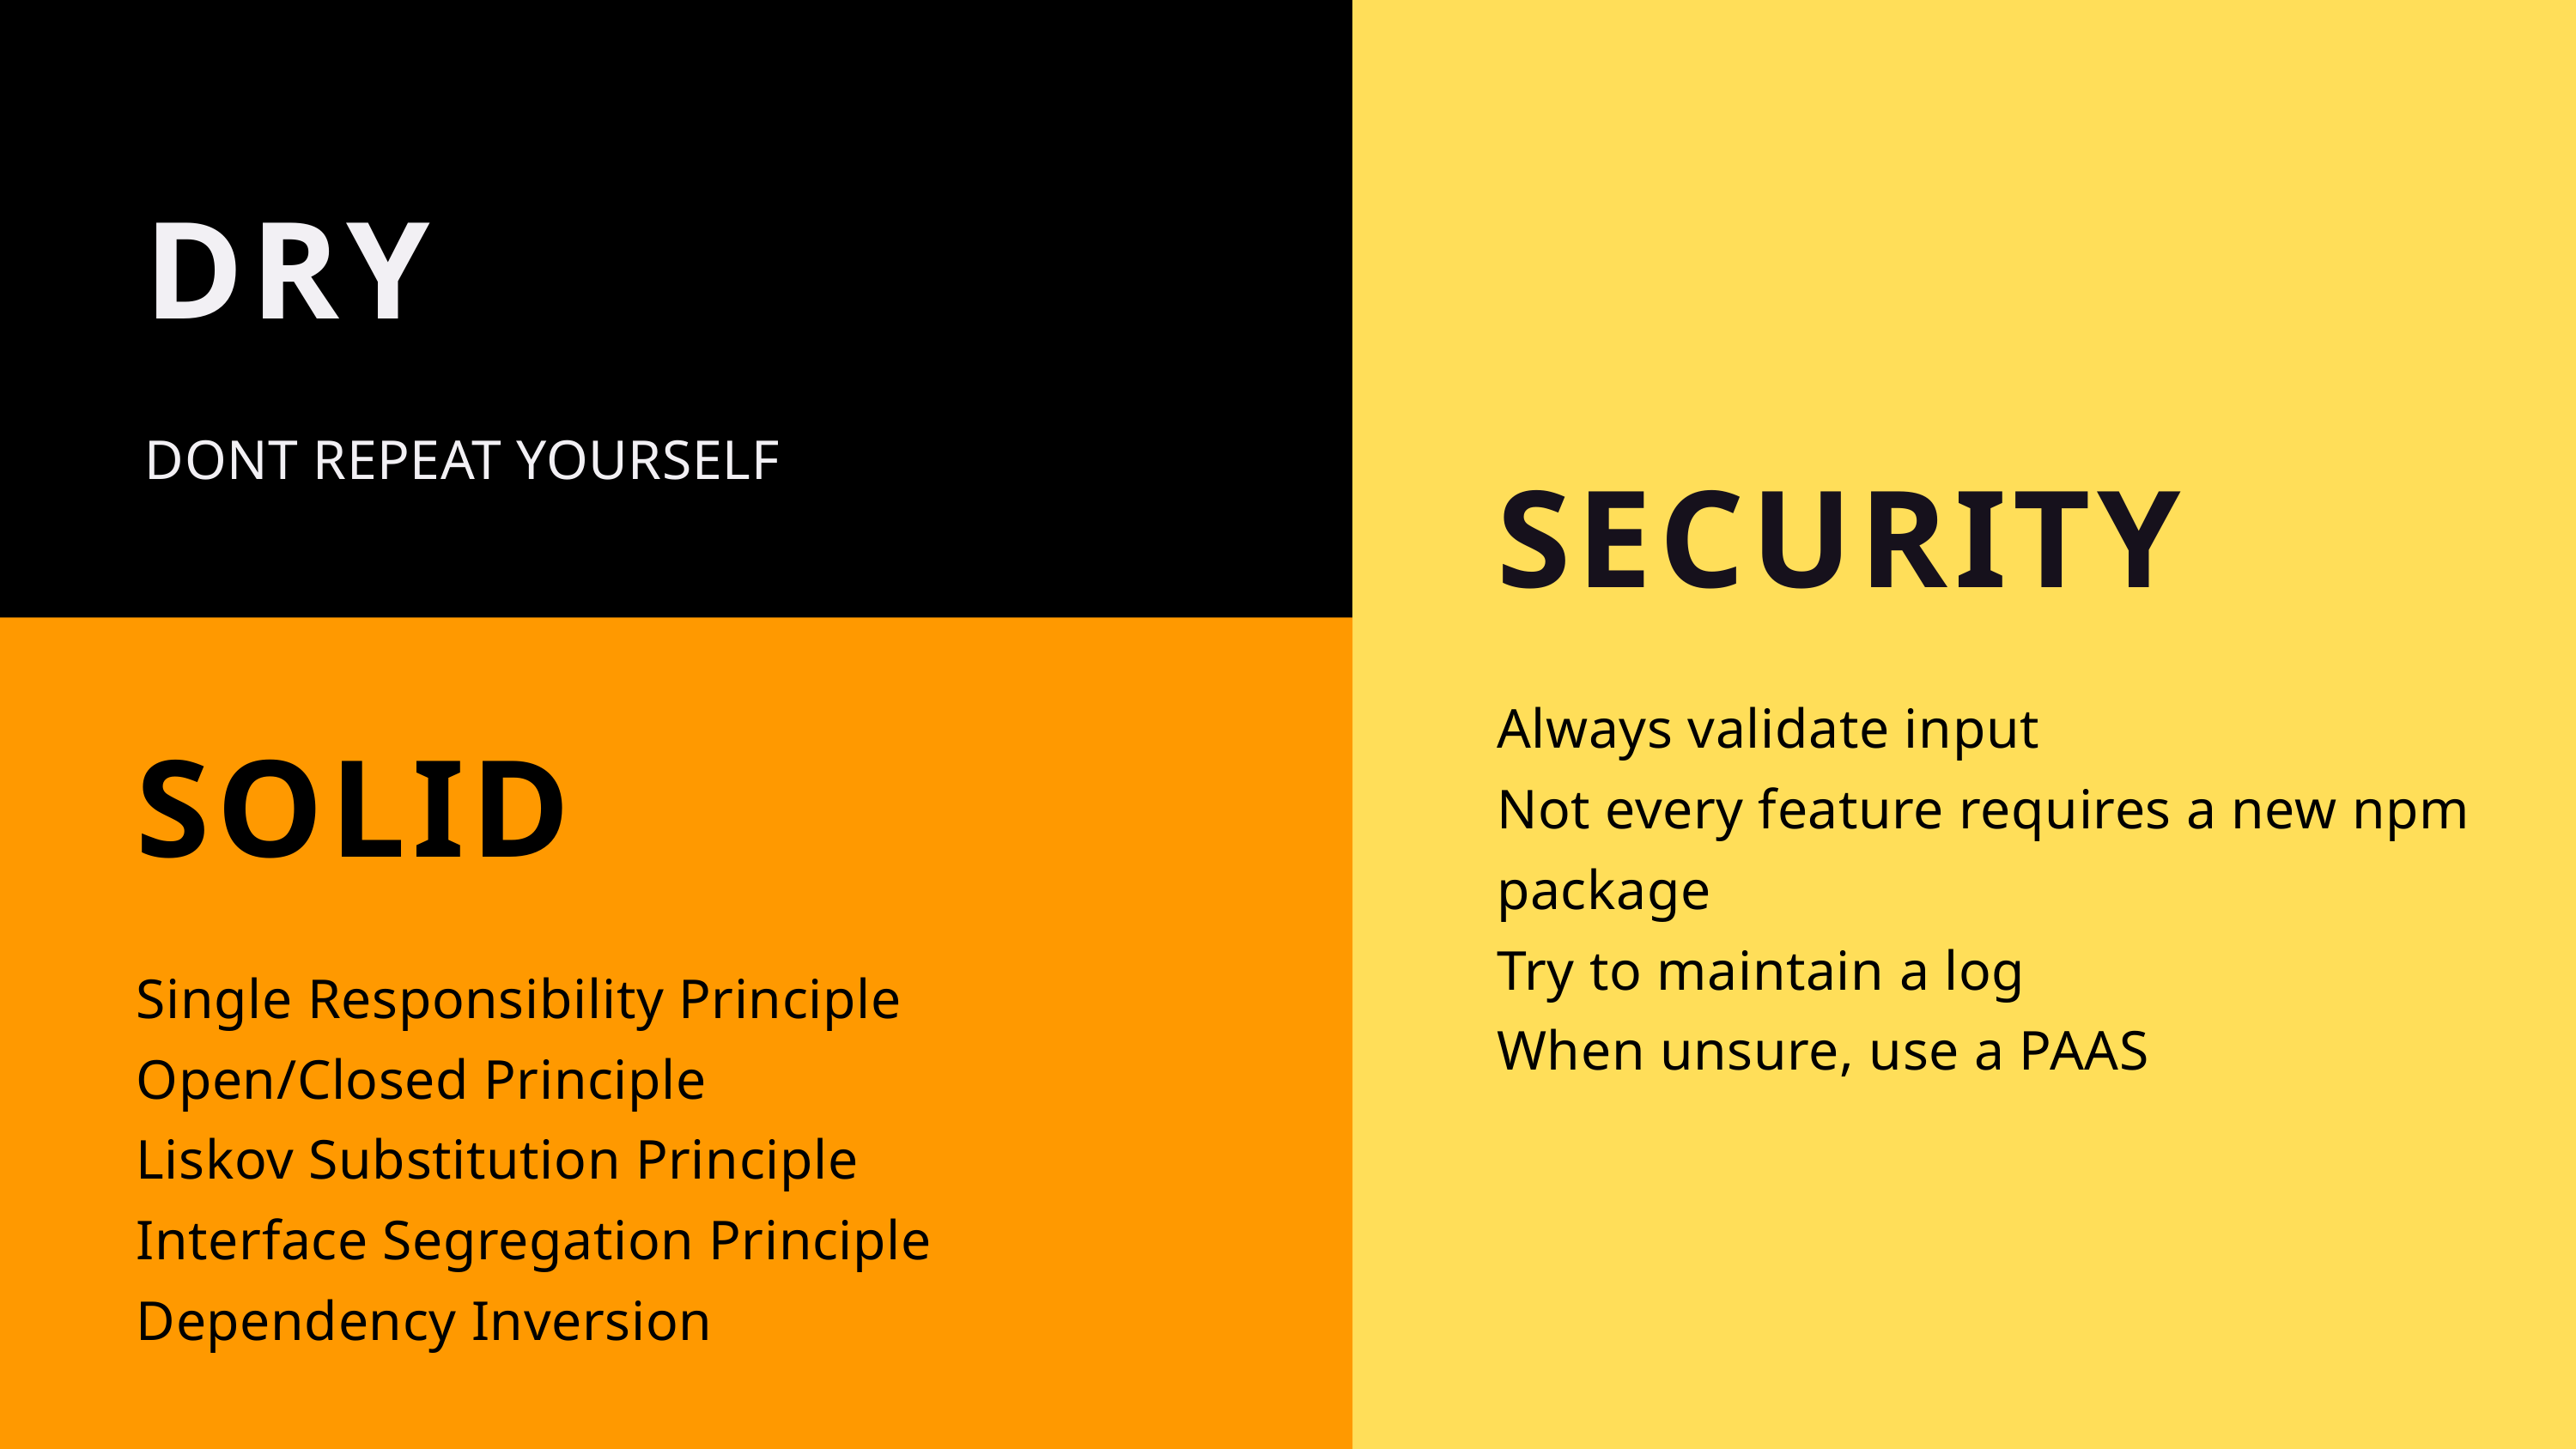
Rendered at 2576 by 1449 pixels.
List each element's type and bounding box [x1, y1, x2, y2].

text_box [1352, 0, 2576, 1449]
text_box [144, 184, 1176, 486]
text_box [0, 617, 1353, 1449]
text_box [136, 723, 1167, 1346]
text_box [1496, 452, 2528, 996]
